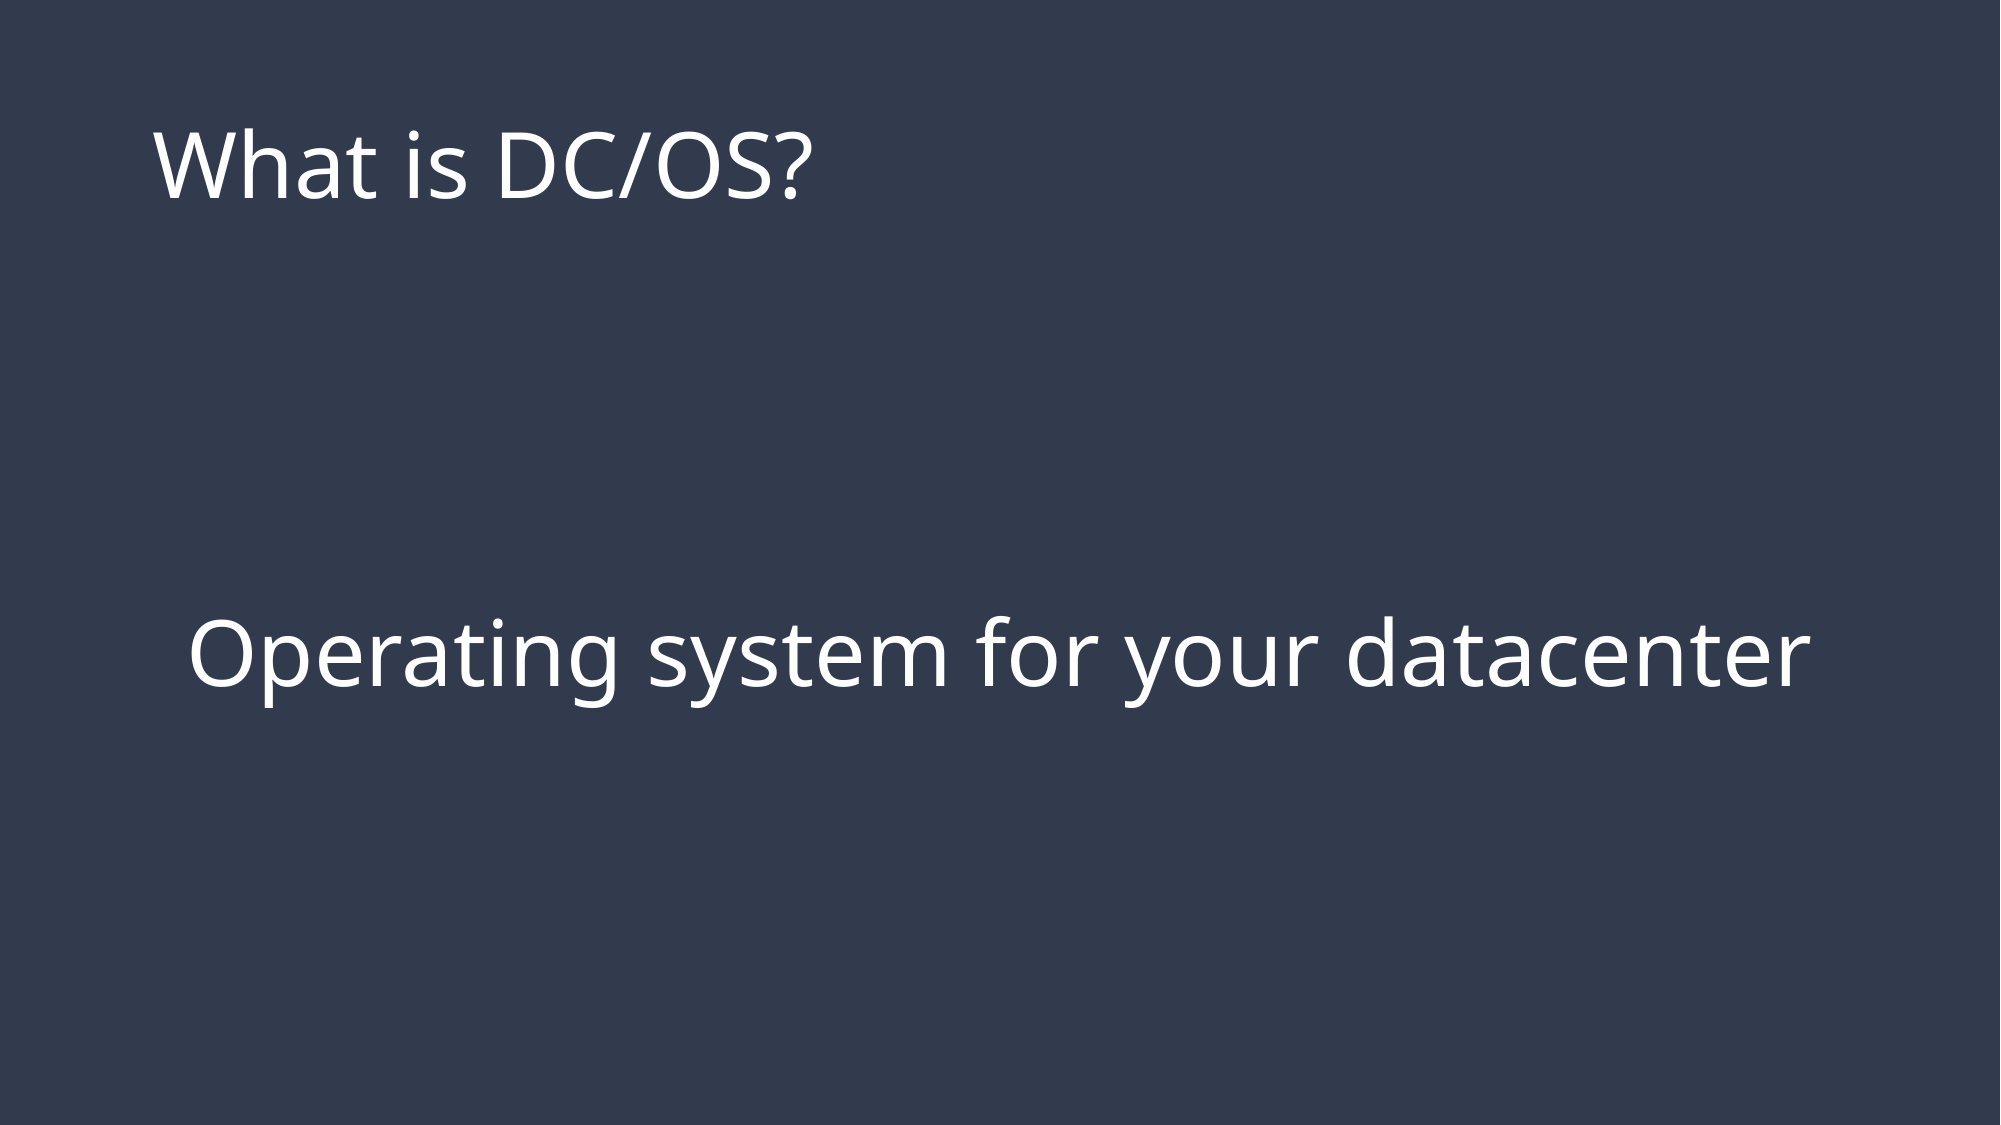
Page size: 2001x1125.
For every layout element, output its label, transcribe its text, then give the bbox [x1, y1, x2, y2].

title What is DC/OS? [137, 59, 1863, 278]
list Operating system for your datacenter [137, 299, 1863, 1014]
